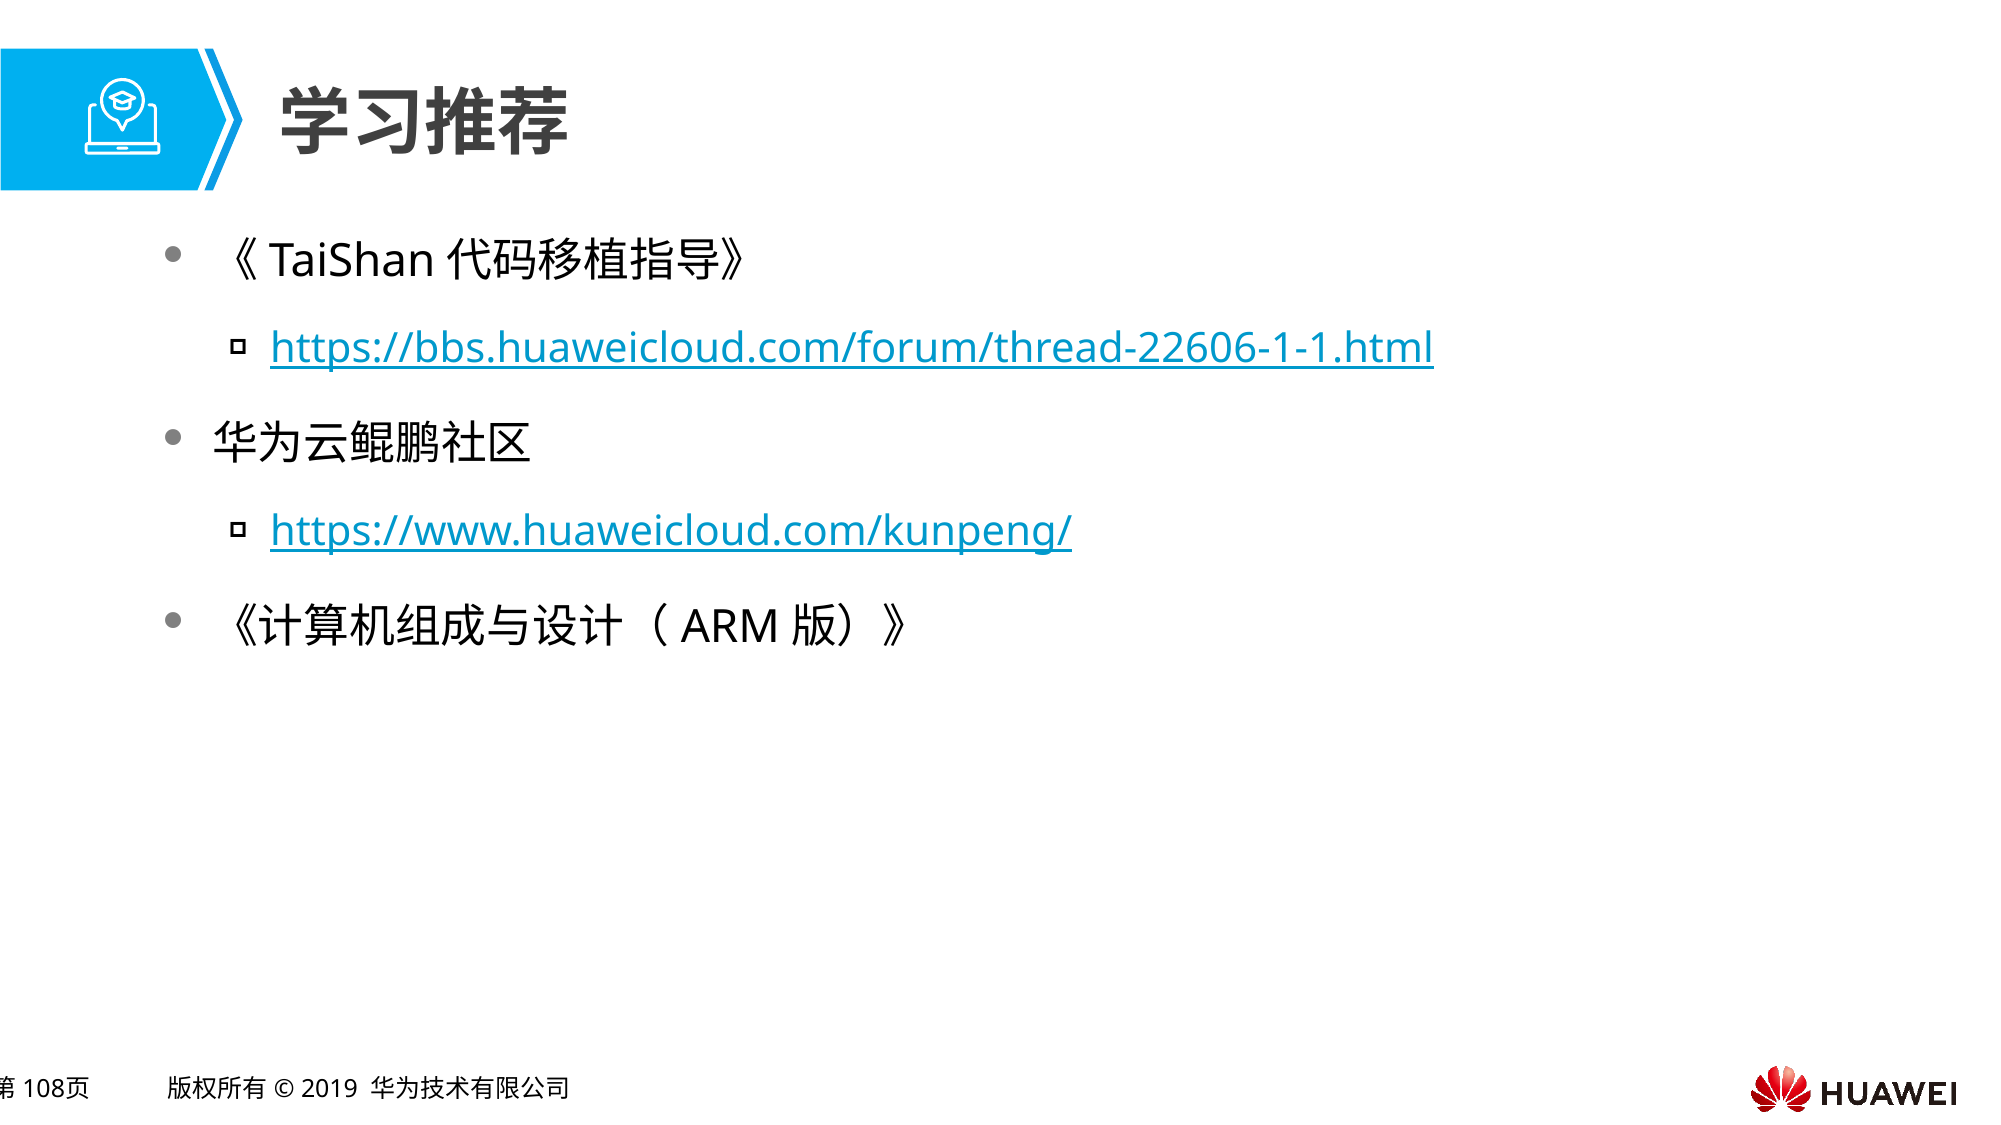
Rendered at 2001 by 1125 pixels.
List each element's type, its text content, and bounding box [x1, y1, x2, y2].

list 《TaiShan代码移植指导》 https://bbs.huaweicloud.com/forum/thread-22606-1-1.html 华为云鲲鹏社区 https://www.huaweicloud.com/kunpeng/ 《计算机组成与设计（ARM版）》 [149, 202, 1883, 971]
picture [1751, 1066, 1956, 1112]
